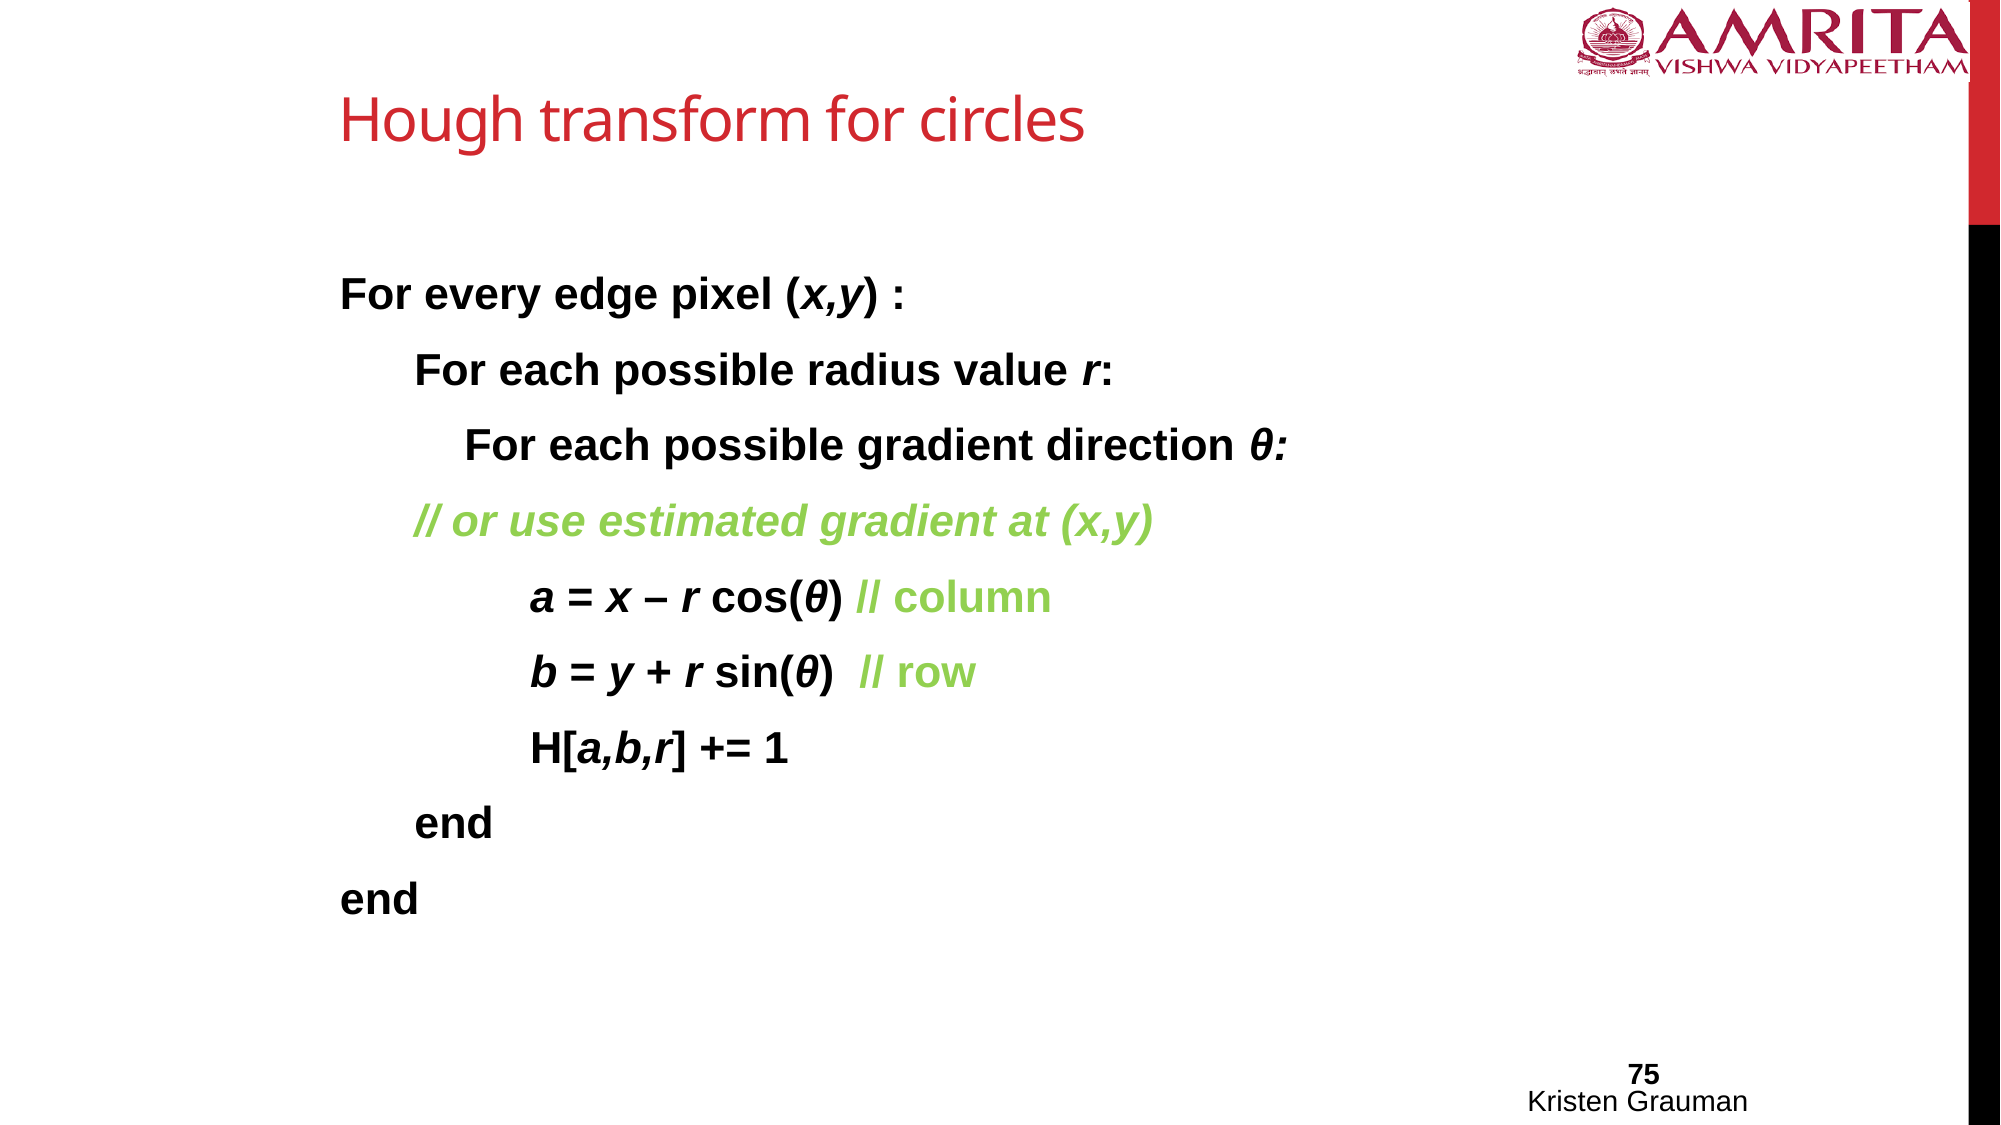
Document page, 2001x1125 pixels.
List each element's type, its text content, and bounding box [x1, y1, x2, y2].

title Hough transform for circles [323, 23, 1674, 211]
slide_number 75 [1325, 1042, 1675, 1103]
text_box Kristen Grauman [1512, 1074, 1813, 1125]
picture [1575, 2, 1970, 82]
list For every edge pixel (x,y) : For each possible radius value r: For each possible gradient direction θ: // or use estimated gradient at (x,y) a = x – r cos(θ) // column b = y + r sin(θ) // row H[a,b,r] += 1 end end [324, 257, 1675, 1000]
